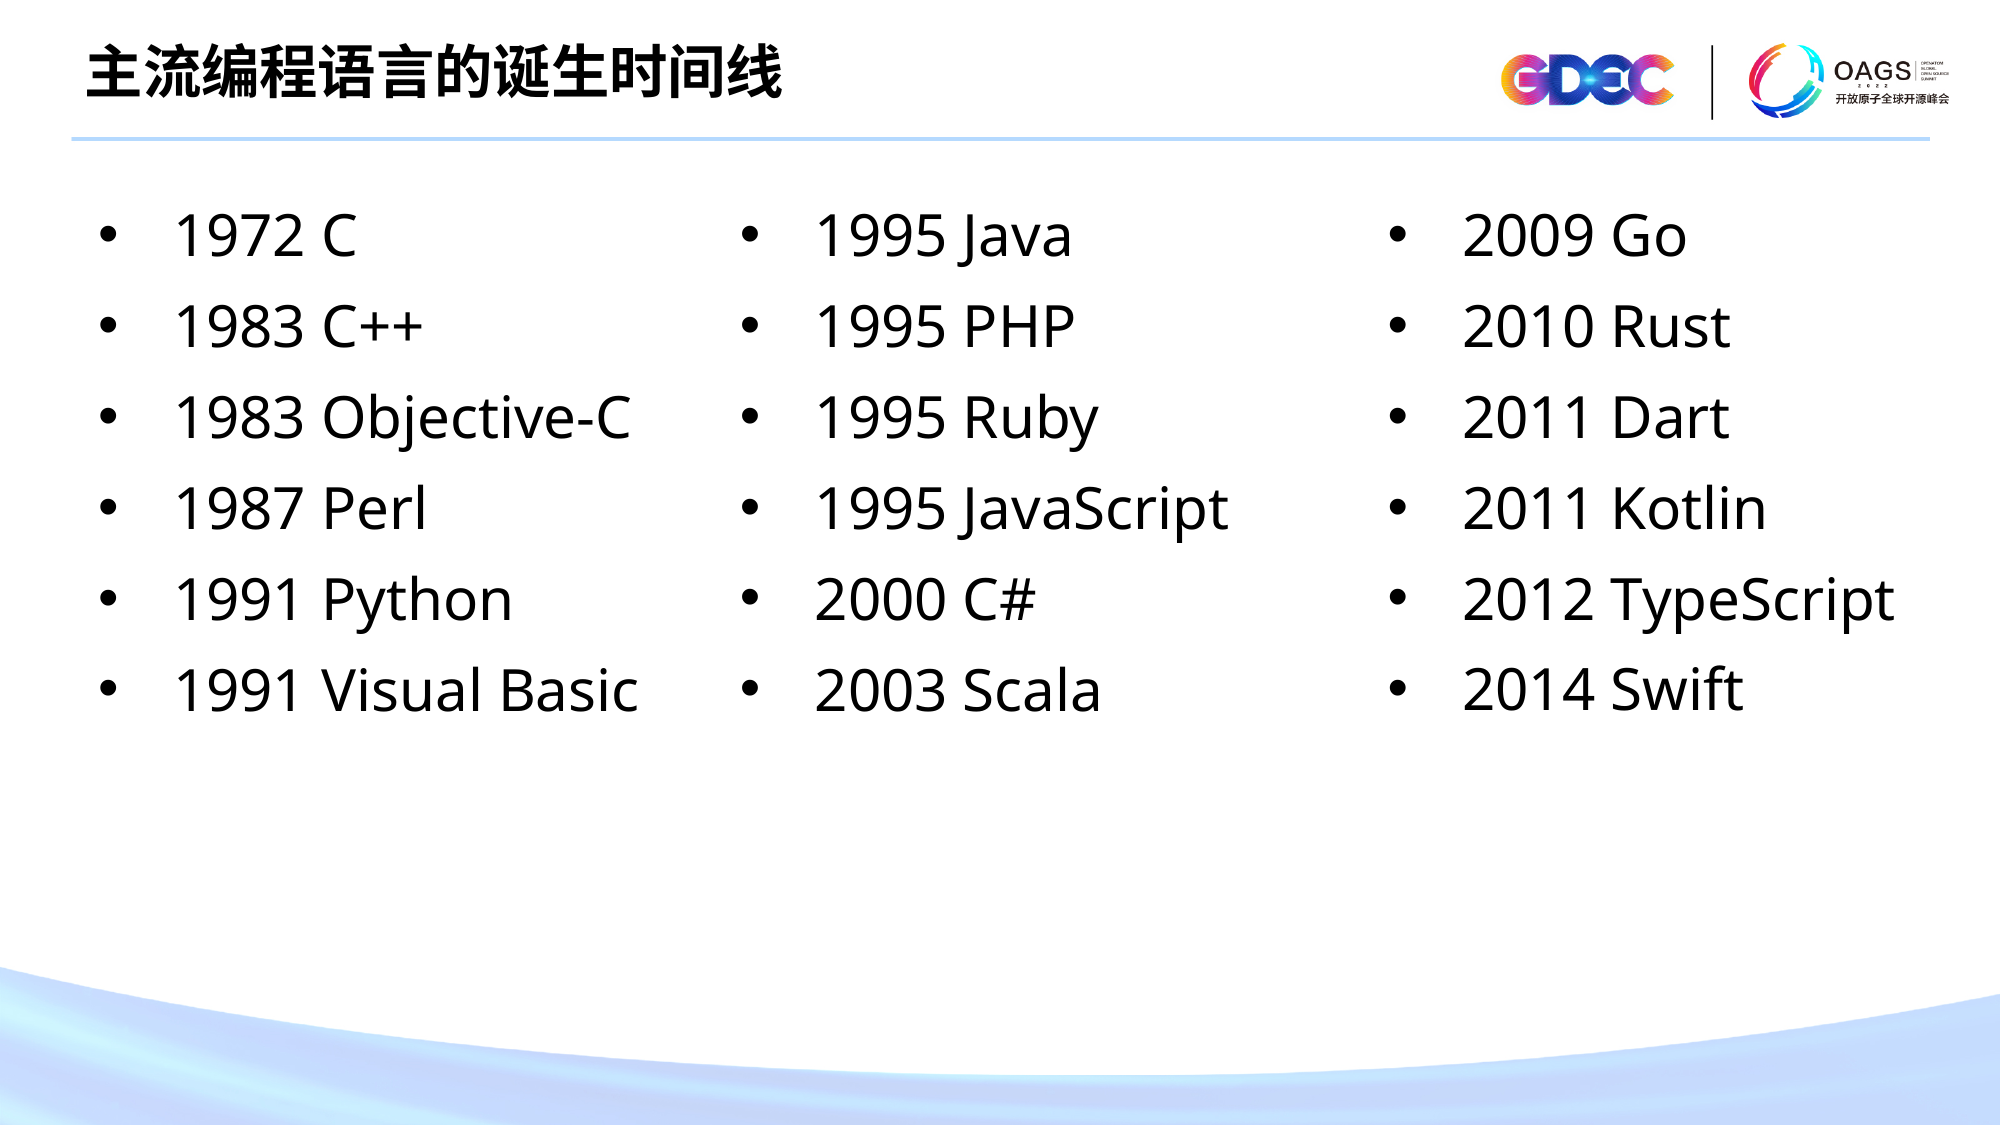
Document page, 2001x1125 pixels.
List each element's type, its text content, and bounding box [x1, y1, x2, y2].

list 1972 C 1983 C++ 1983 Objective-C 1987 Perl 1991 Python 1991 Visual Basic [83, 191, 725, 1041]
text_box 2009 Go 2010 Rust 2011 Dart 2011 Kotlin 2012 TypeScript 2014 Swift [1372, 191, 1973, 800]
list 主流编程语言的诞生时间线 [70, 36, 1450, 114]
text_box 1995 Java 1995 PHP 1995 Ruby 1995 JavaScript 2000 C# 2003 Scala [724, 191, 1373, 730]
picture [0, 0, 2000, 1125]
